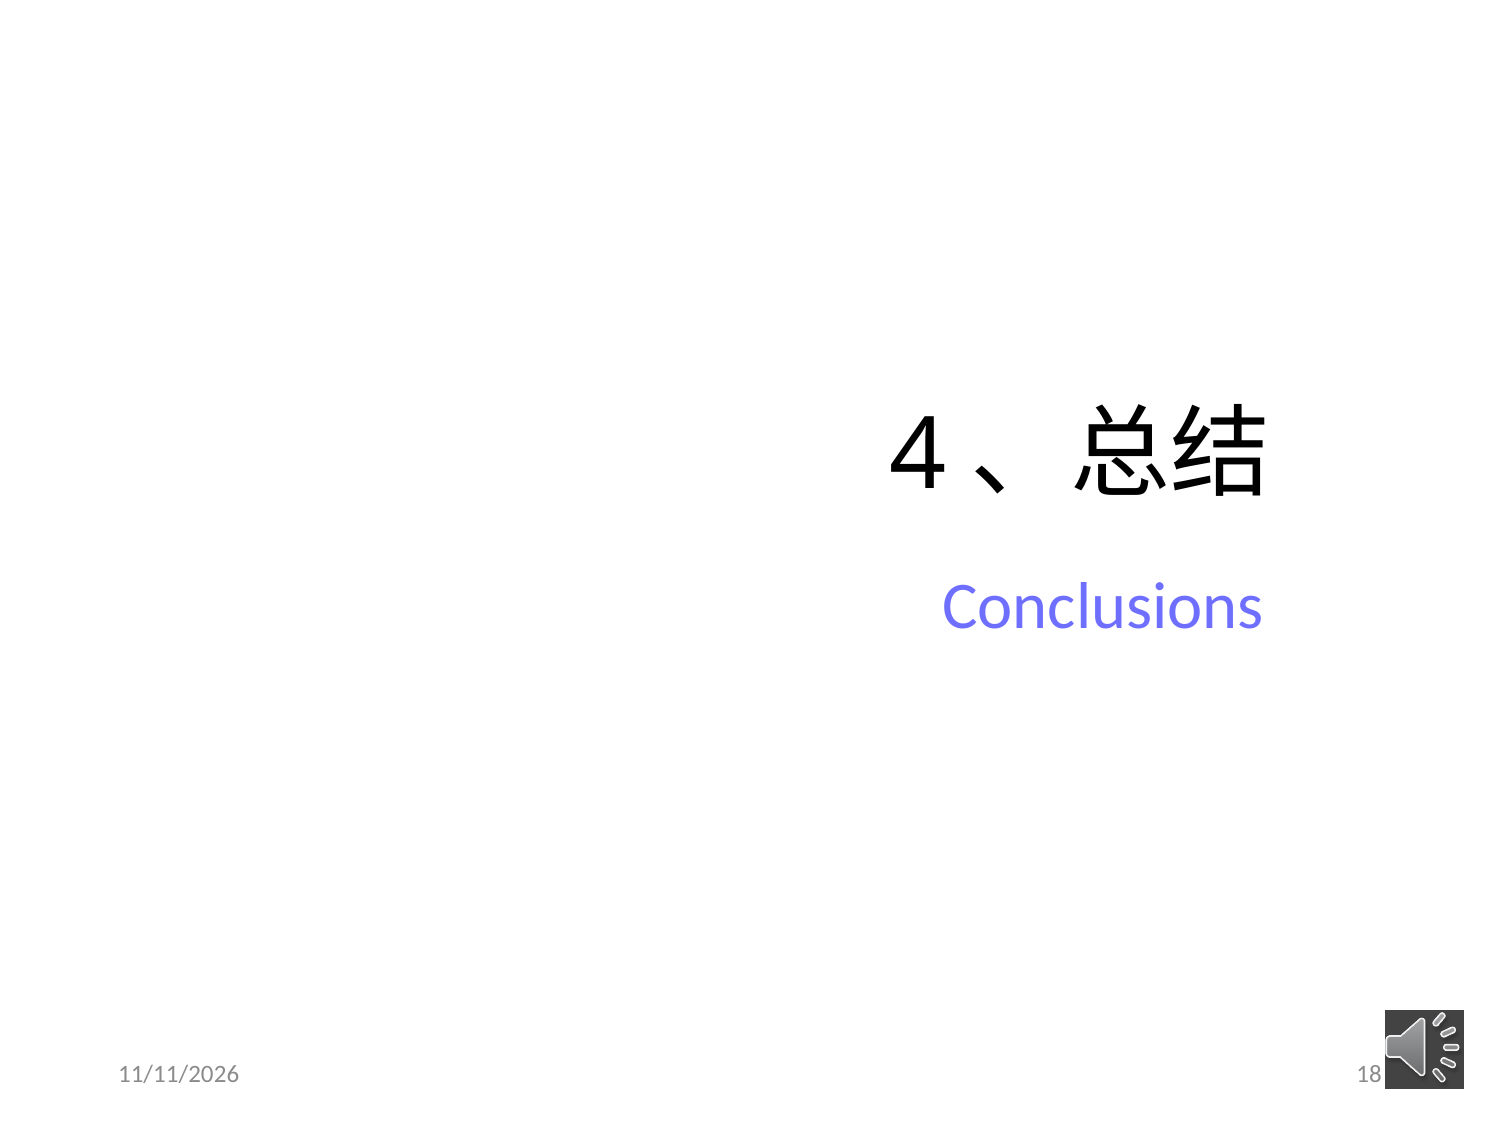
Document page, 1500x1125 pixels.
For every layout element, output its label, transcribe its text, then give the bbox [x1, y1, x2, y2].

text_box 4、总结 [555, 381, 1286, 516]
slide_number 18 [1059, 1042, 1397, 1103]
text_box Conclusions [835, 554, 1279, 650]
picture [1384, 1009, 1465, 1090]
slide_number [103, 1042, 441, 1103]
